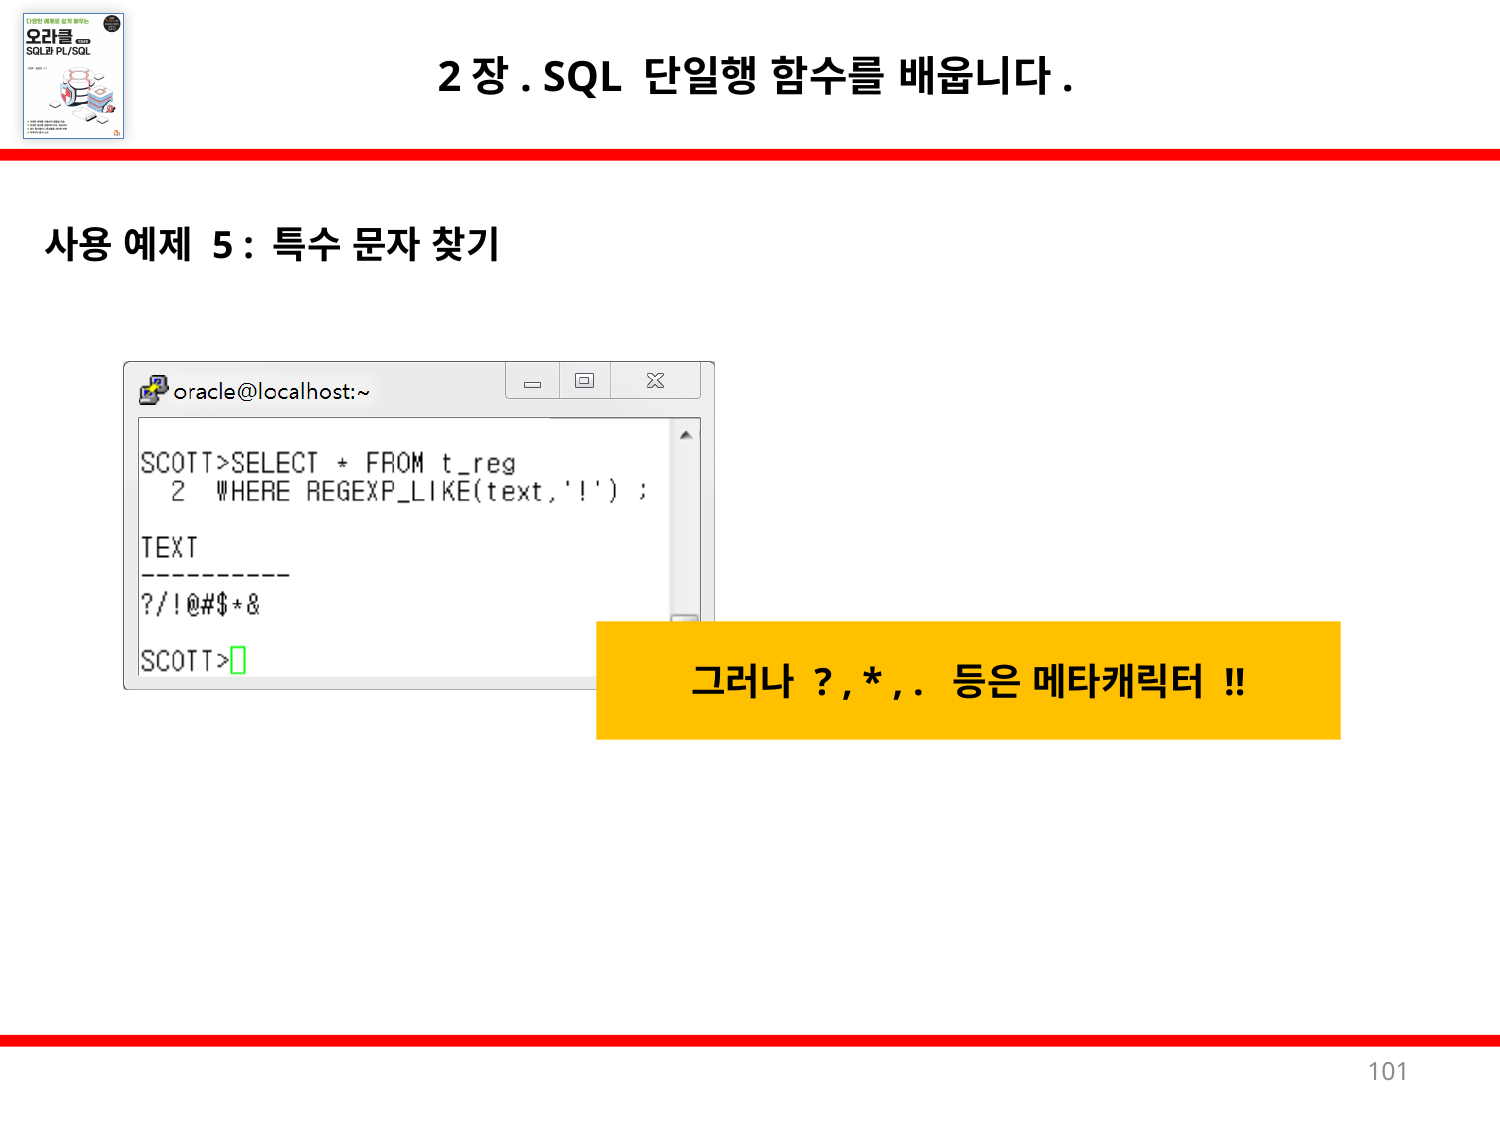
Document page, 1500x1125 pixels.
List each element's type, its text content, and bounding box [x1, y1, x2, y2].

text_box [0, 147, 1500, 163]
text_box 2장. SQL 단일행 함수를 배웁니다. [252, 0, 1260, 151]
text_box 사용 예제 5 : 특수 문자 찾기 [27, 182, 1366, 305]
text_box [0, 1033, 1500, 1049]
slide_number 101 [1074, 1042, 1425, 1103]
picture [23, 13, 125, 140]
picture [123, 361, 716, 690]
text_box 그러나 ? , * , . 등은 메타캐릭터 !! [594, 619, 1343, 742]
